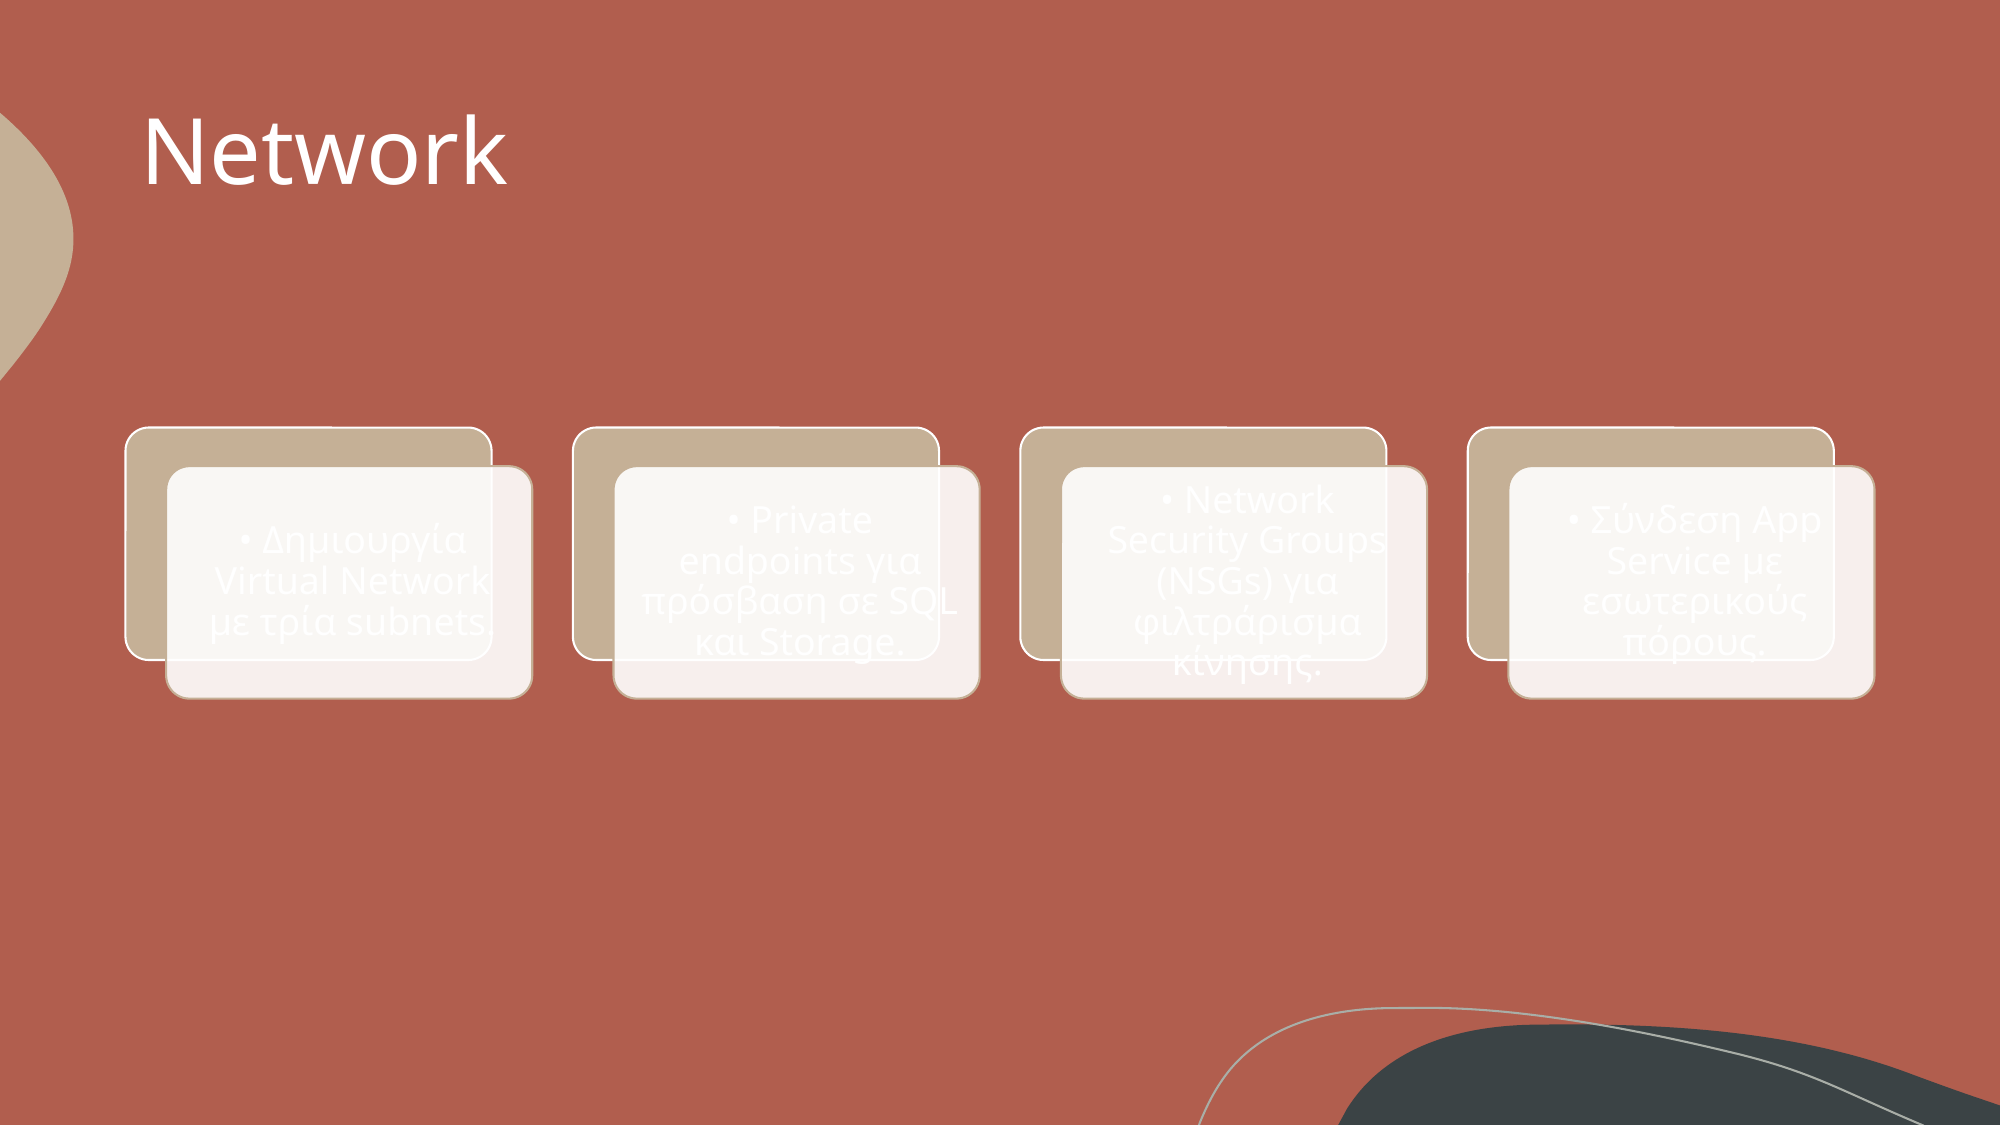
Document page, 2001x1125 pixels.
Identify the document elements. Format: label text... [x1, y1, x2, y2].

title Network [125, 29, 1875, 249]
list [124, 249, 1875, 877]
